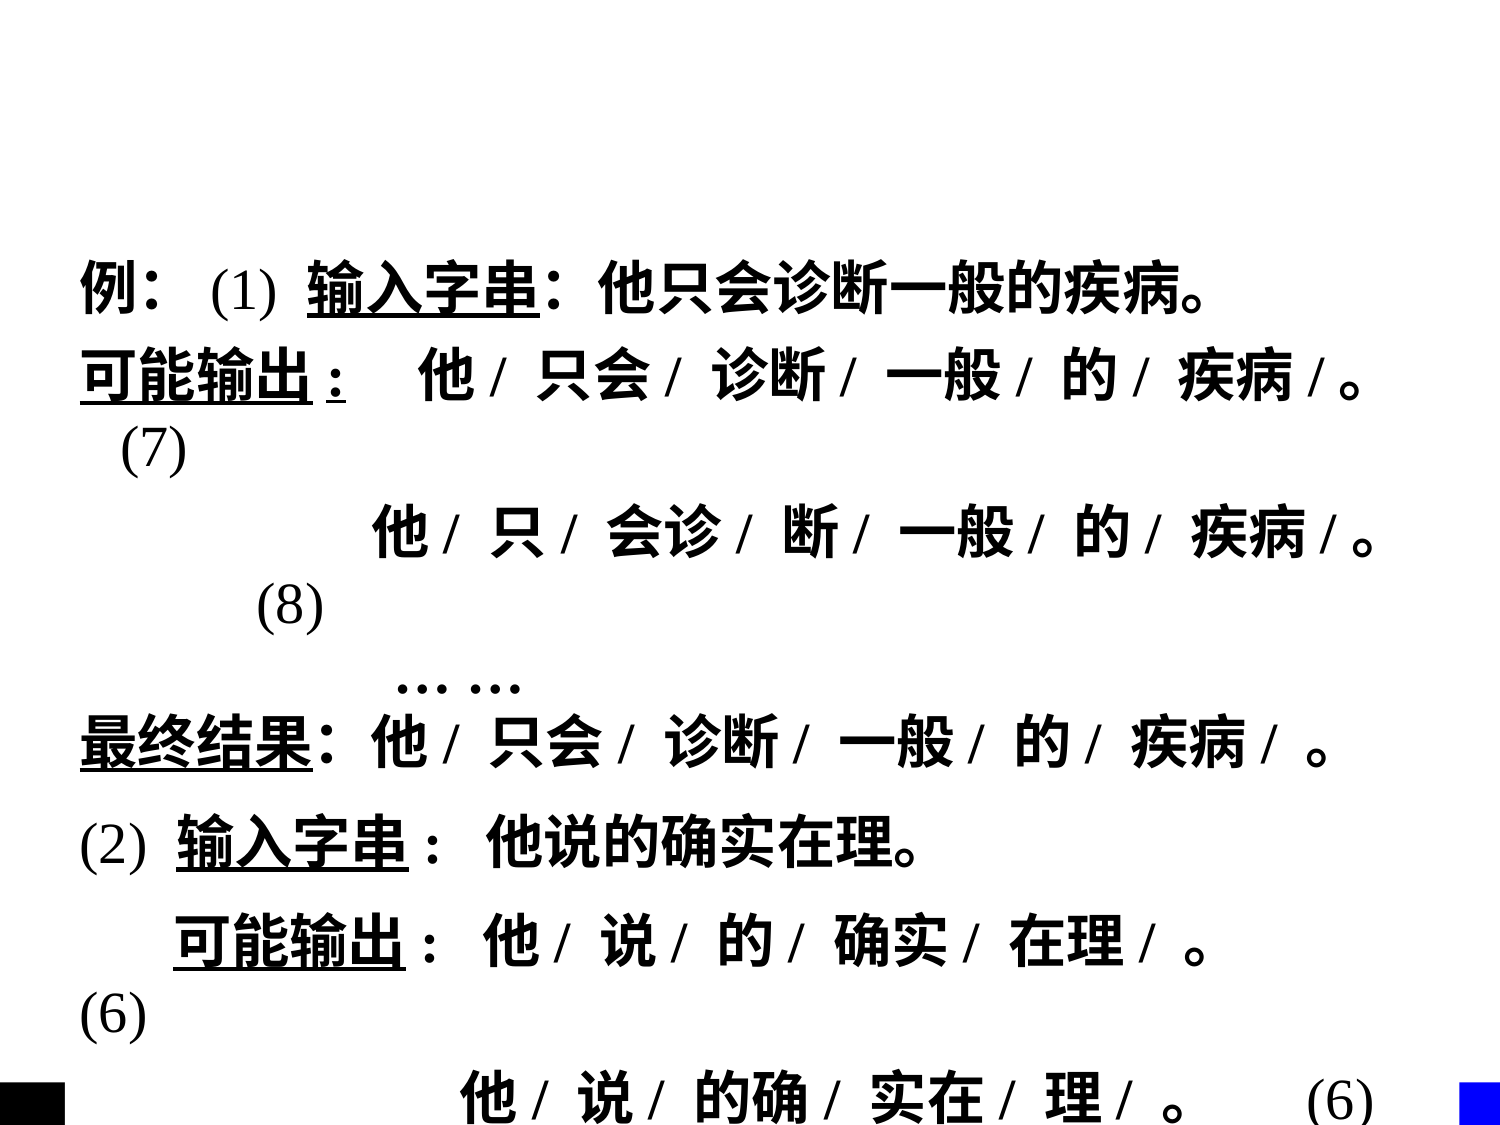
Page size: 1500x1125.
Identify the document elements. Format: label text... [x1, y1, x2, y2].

text_box 例：(1) 输入字串：他只会诊断一般的疾病。 可能输出: 他/ 只会/ 诊断/ 一般/ 的/ 疾病/。 (7) 他/ 只/ 会诊/ 断/ 一般/ 的/ 疾病/。 (8) … … 最终结果：他/ 只会/ 诊断/ 一般/ 的/ 疾病/ 。 (2) 输入字串: 他说的确实在理。 可能输出: 他/ 说/ 的/ 确实/ 在理/ 。 (6) 他/ 说/ 的确/ 实在/ 理/ 。 (6) … … [64, 243, 1460, 1125]
